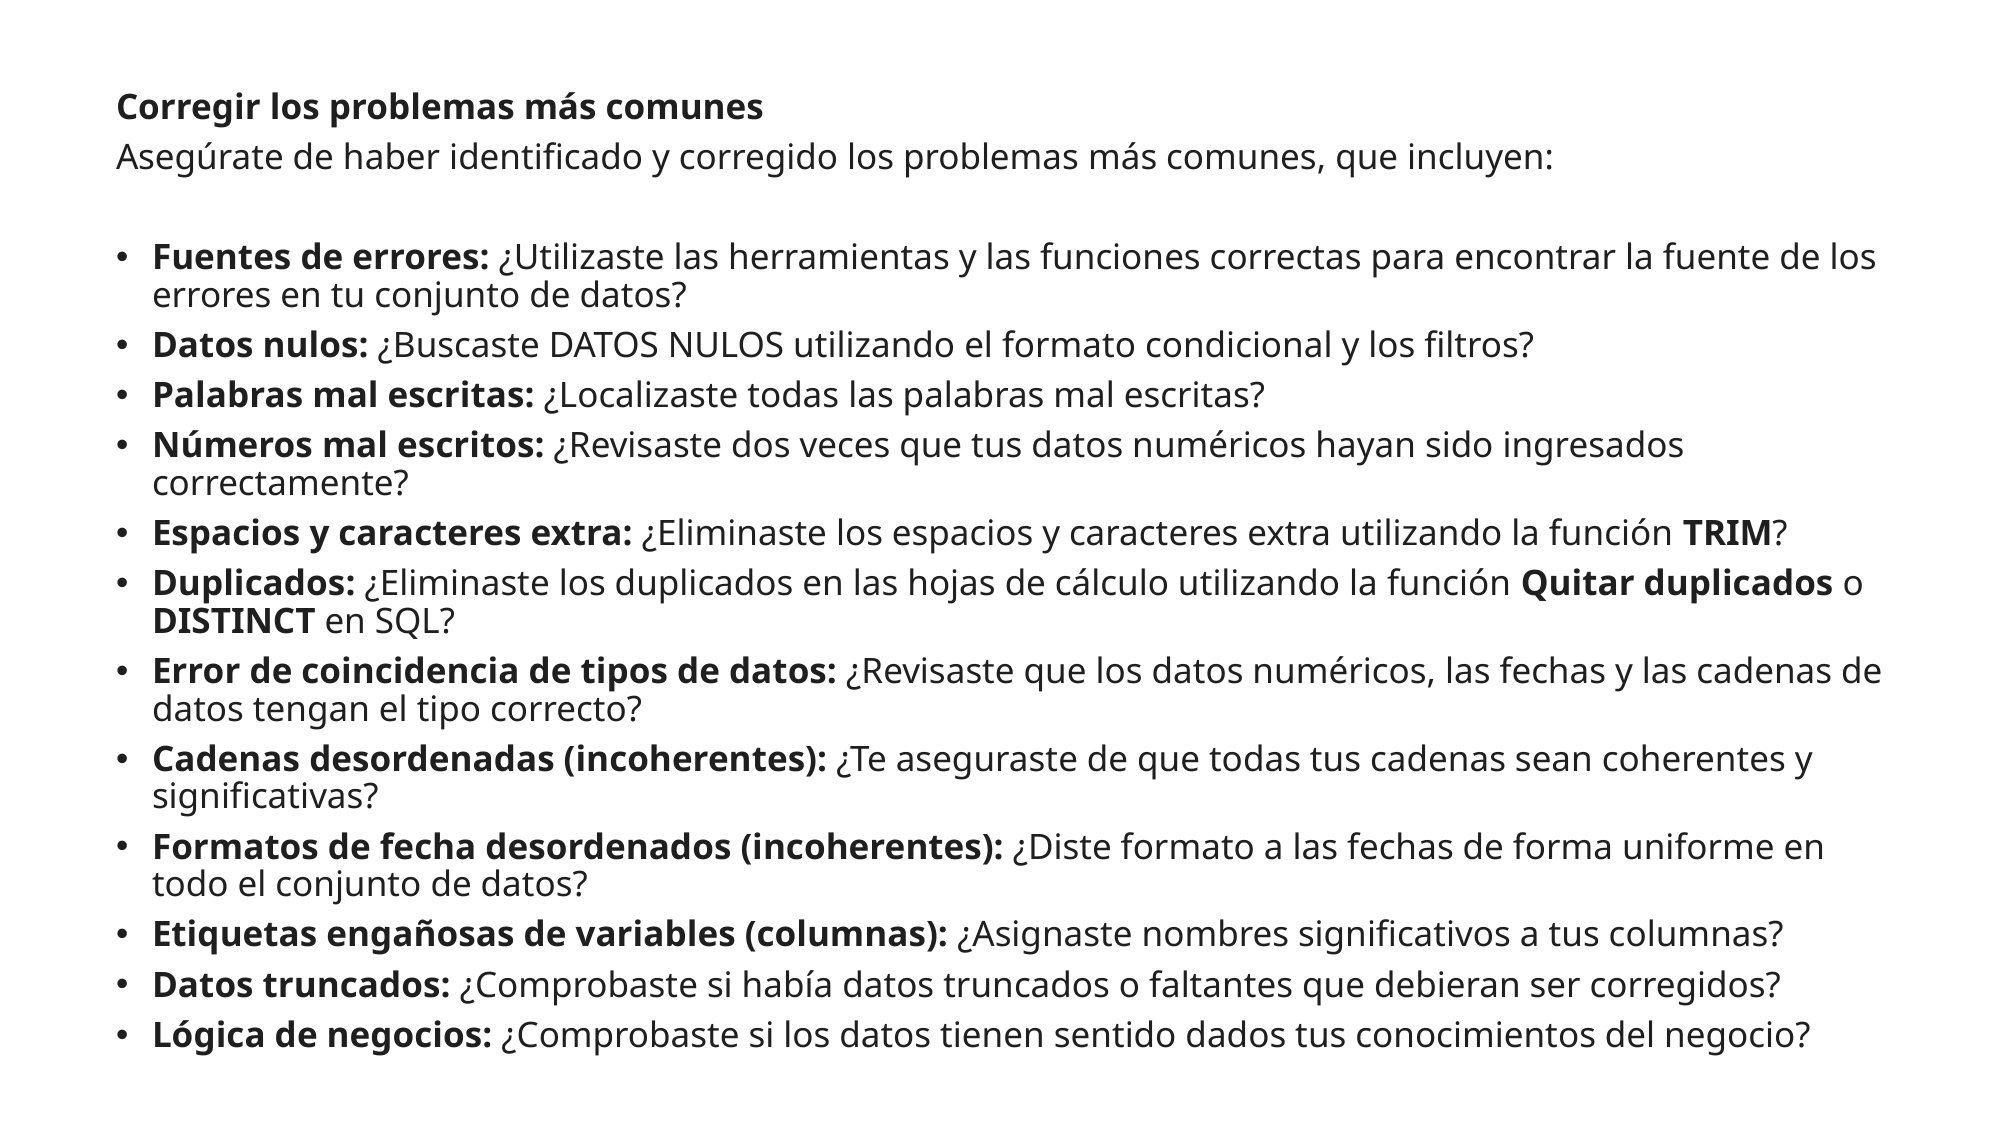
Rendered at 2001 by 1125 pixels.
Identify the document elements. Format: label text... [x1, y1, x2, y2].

list Corregir los problemas más comunes Asegúrate de haber identificado y corregido los problemas más comunes, que incluyen: Fuentes de errores: ¿Utilizaste las herramientas y las funciones correctas para encontrar la fuente de los errores en tu conjunto de datos? Datos nulos: ¿Buscaste DATOS NULOS utilizando el formato condicional y los filtros? Palabras mal escritas: ¿Localizaste todas las palabras mal escritas? Números mal escritos: ¿Revisaste dos veces que tus datos numéricos hayan sido ingresados correctamente? Espacios y caracteres extra: ¿Eliminaste los espacios y caracteres extra utilizando la función TRIM? Duplicados: ¿Eliminaste los duplicados en las hojas de cálculo utilizando la función Quitar duplicados o DISTINCT en SQL? Error de coincidencia de tipos de datos: ¿Revisaste que los datos numéricos, las fechas y las cadenas de datos tengan el tipo correcto? Cadenas desordenadas (incoherentes): ¿Te aseguraste de que todas tus cadenas sean coherentes y significativas? Formatos de fecha desordenados (incoherentes): ¿Diste formato a las fechas de forma uniforme en todo el conjunto de datos? Etiquetas engañosas de variables (columnas): ¿Asignaste nombres significativos a tus columnas? Datos truncados: ¿Comprobaste si había datos truncados o faltantes que debieran ser corregidos? Lógica de negocios: ¿Comprobaste si los datos tienen sentido dados tus conocimientos del negocio? [101, 81, 1899, 1081]
